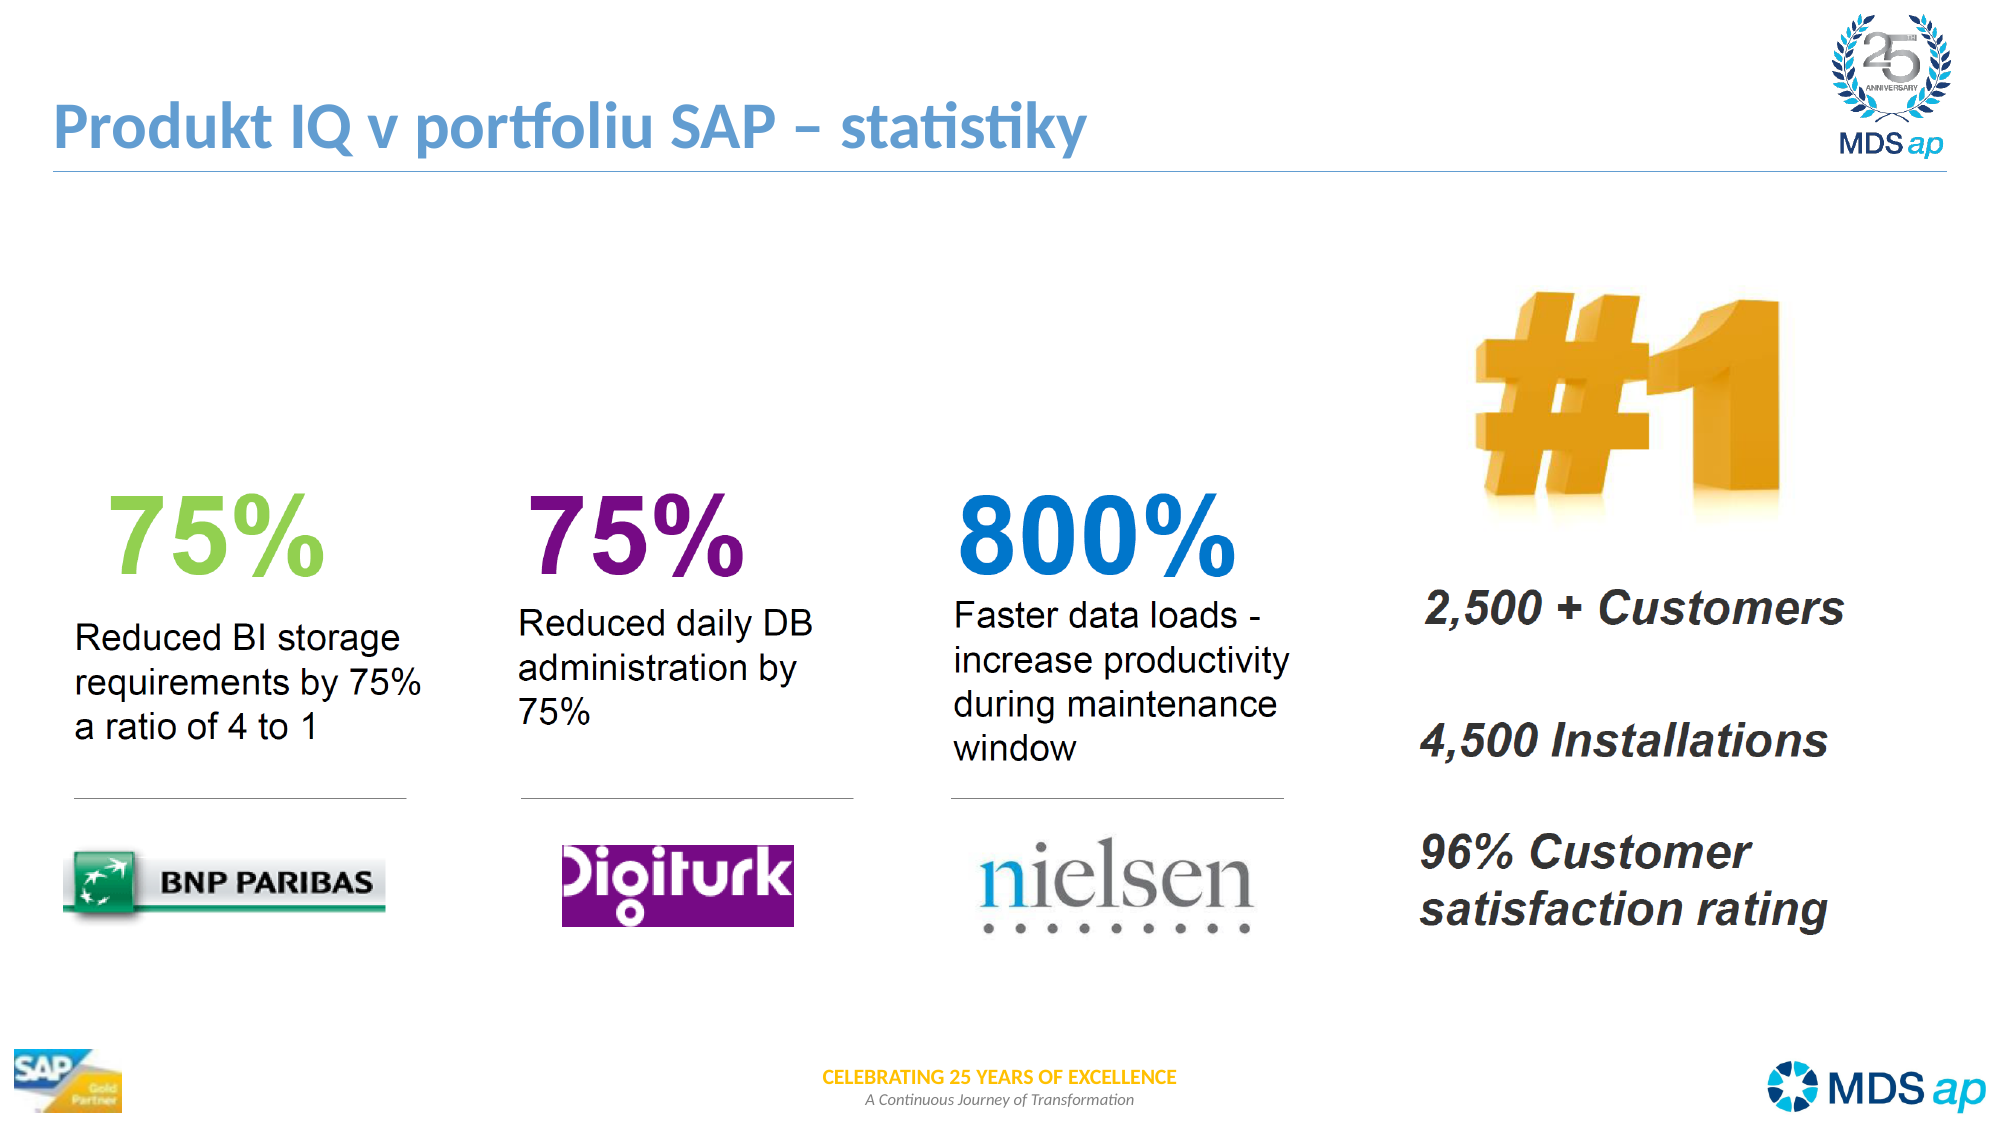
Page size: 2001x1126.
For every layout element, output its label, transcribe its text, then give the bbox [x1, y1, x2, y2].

picture [1832, 14, 1951, 159]
picture [1398, 228, 1888, 987]
picture [1764, 1055, 1986, 1117]
title Produkt IQ v portfoliu SAP – statistiky [53, 60, 1947, 185]
picture [14, 1049, 122, 1113]
picture [52, 450, 1301, 987]
